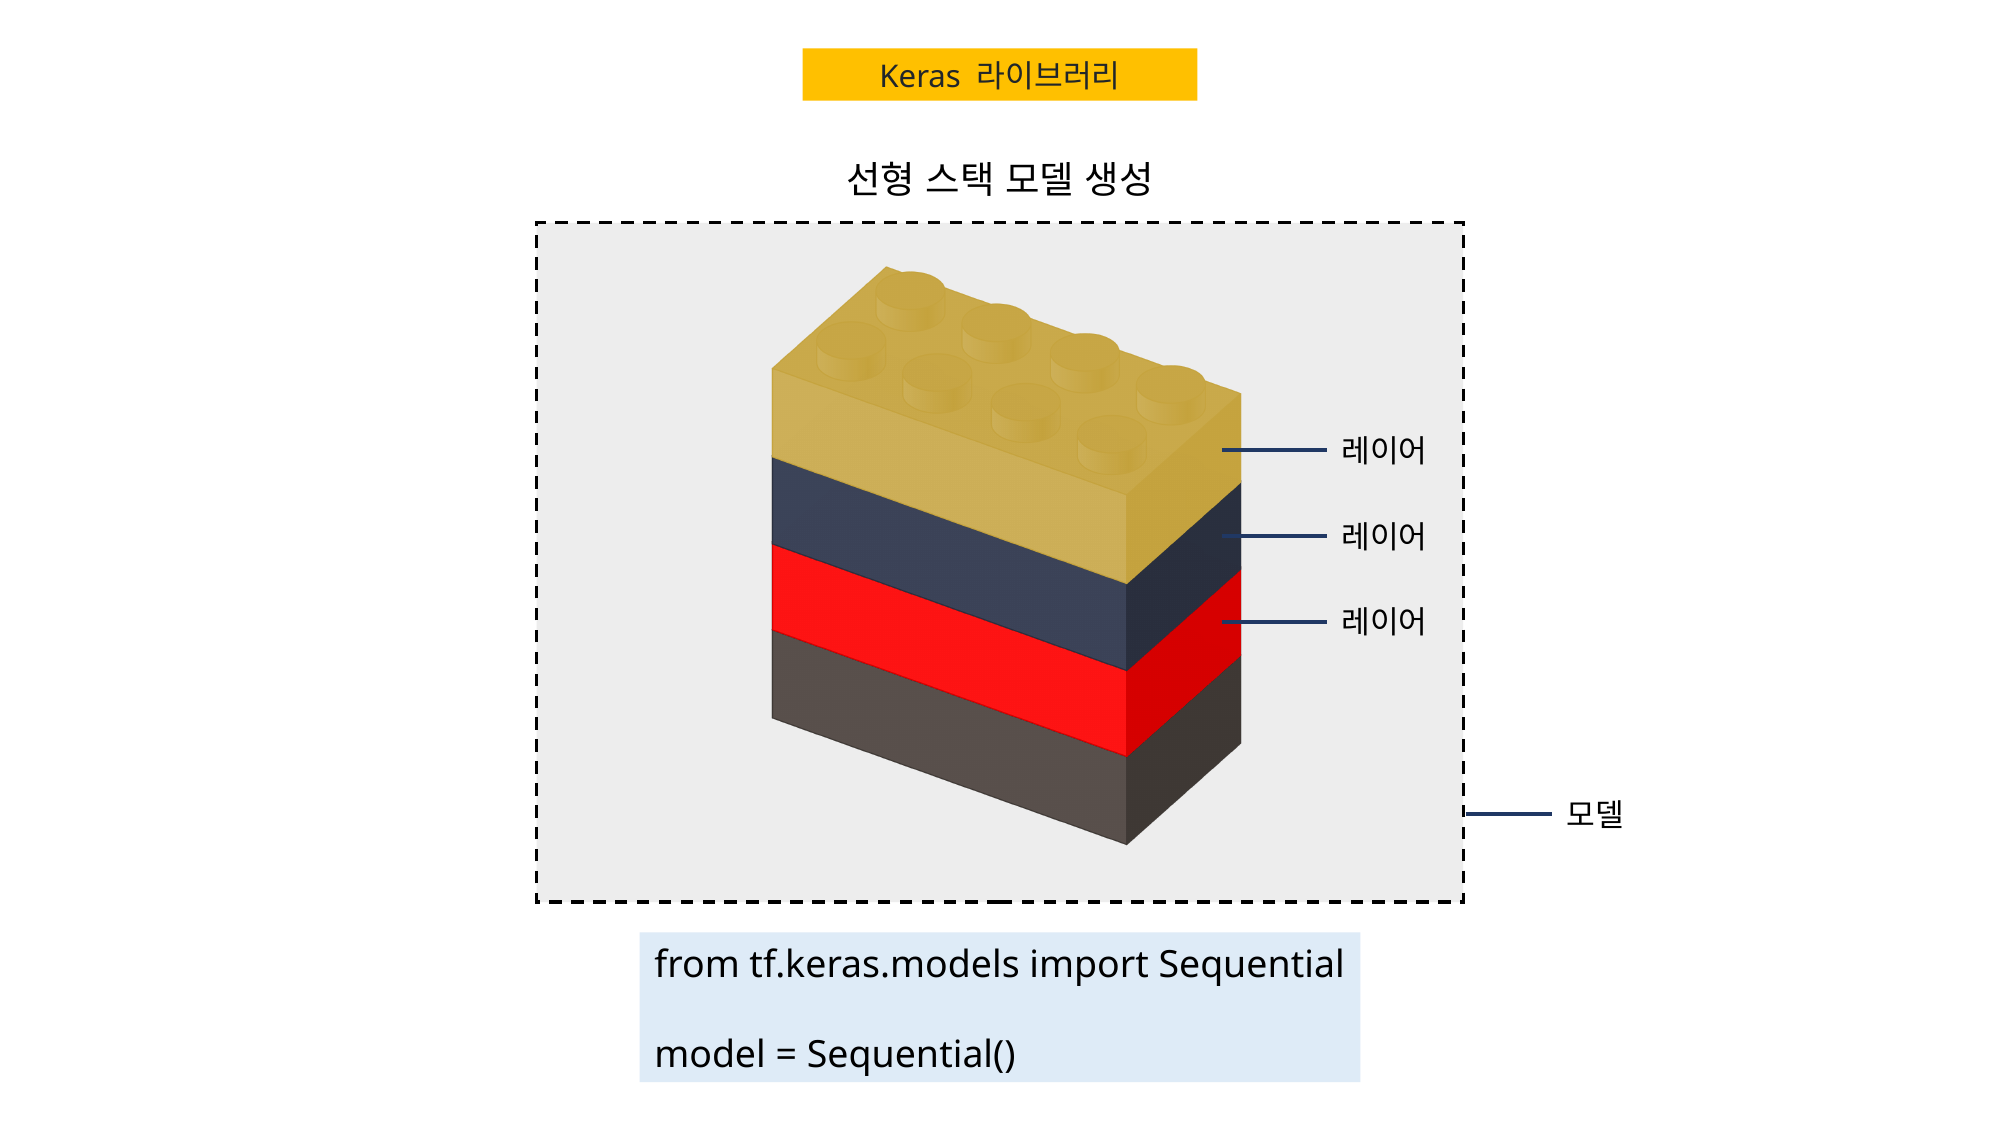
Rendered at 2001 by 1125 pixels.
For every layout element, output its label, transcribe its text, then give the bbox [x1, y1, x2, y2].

text_box 선형 스택 모델 생성 [831, 148, 1169, 209]
text_box 레이어 [1326, 423, 1443, 476]
text_box from tf.keras.models import Sequential model = Sequential() [639, 932, 1361, 1083]
picture [747, 248, 1253, 857]
text_box 모델 [1551, 787, 1642, 840]
text_box [536, 222, 1464, 903]
text_box 레이어 [1326, 595, 1443, 648]
text_box 레이어 [1326, 509, 1443, 562]
text_box Keras 라이브러리 [802, 48, 1198, 101]
